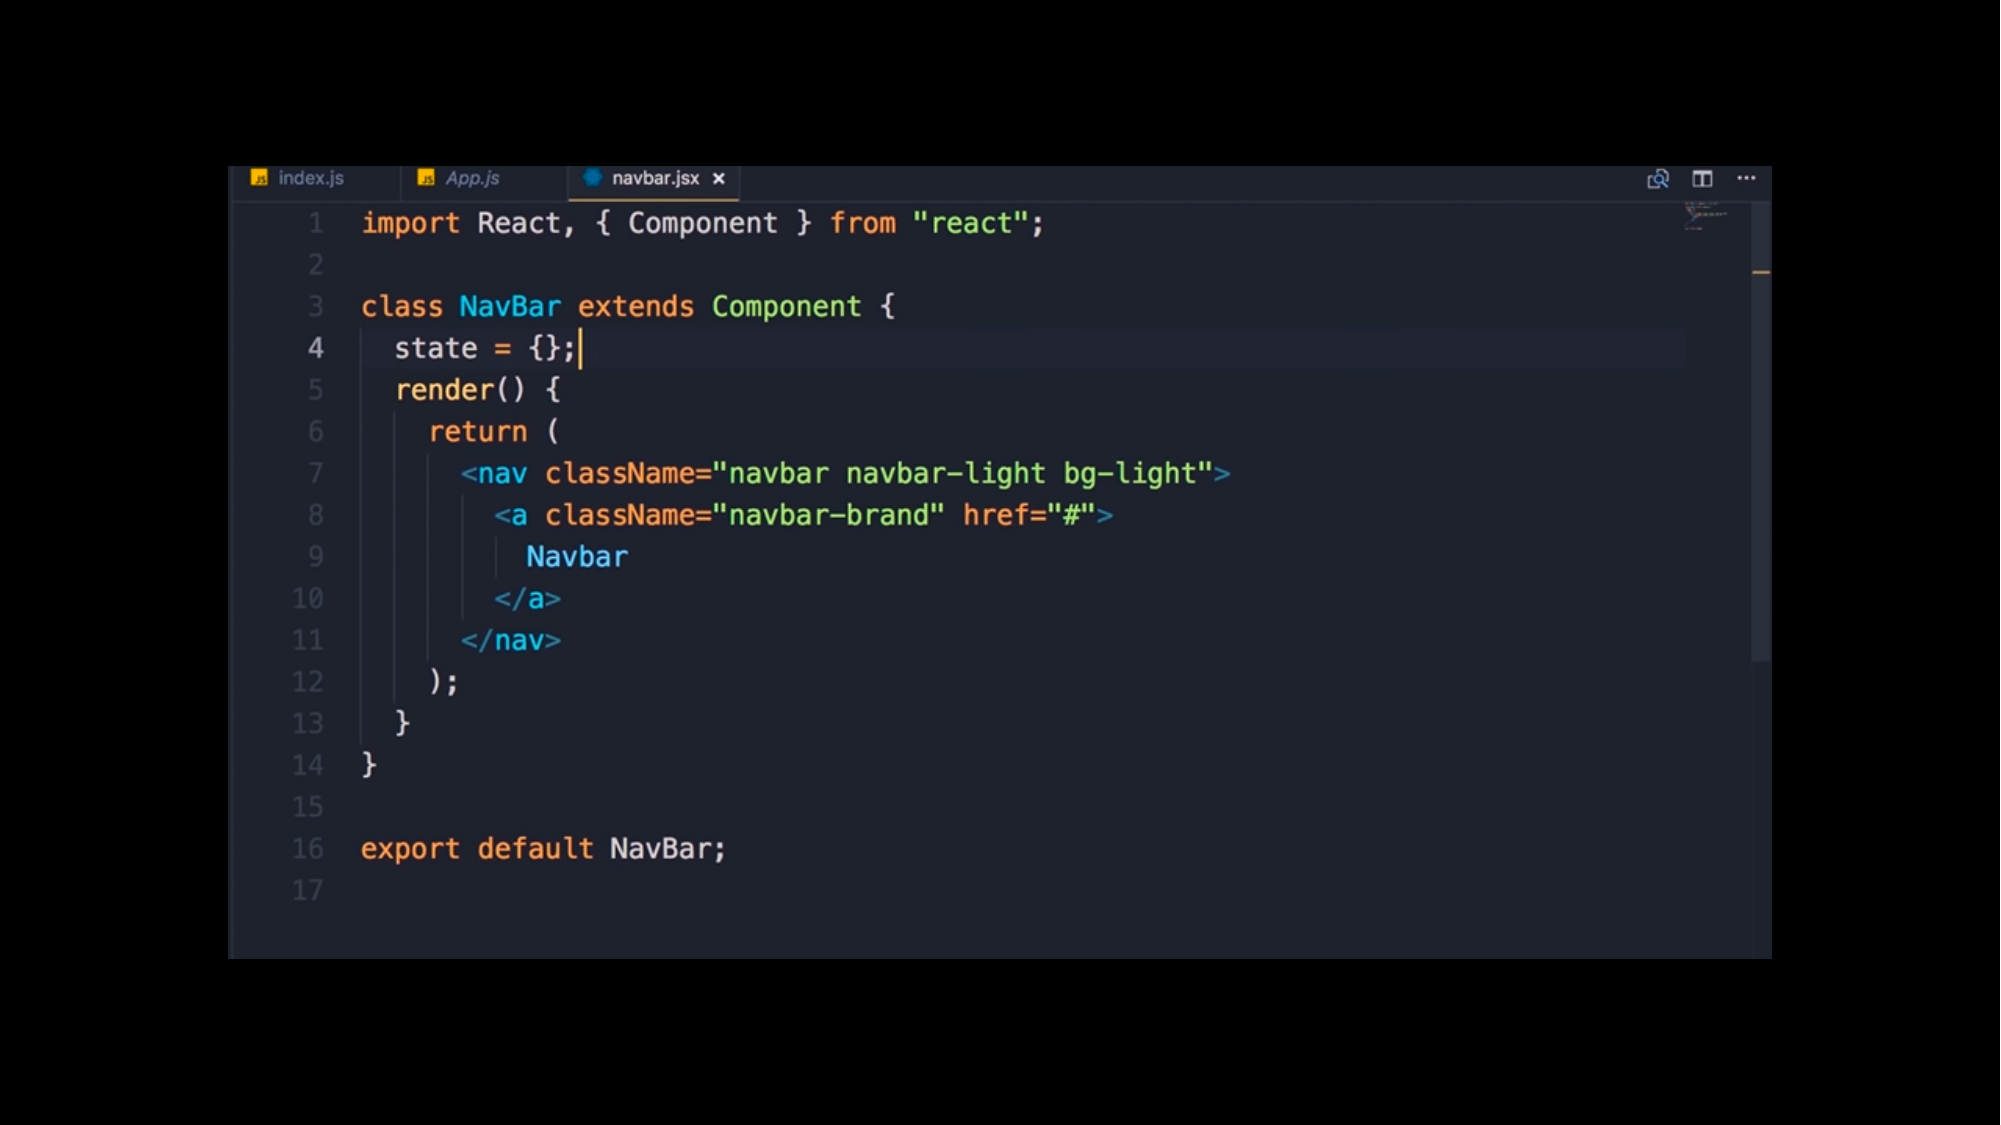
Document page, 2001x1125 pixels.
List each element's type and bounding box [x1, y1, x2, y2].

picture [228, 166, 1772, 959]
